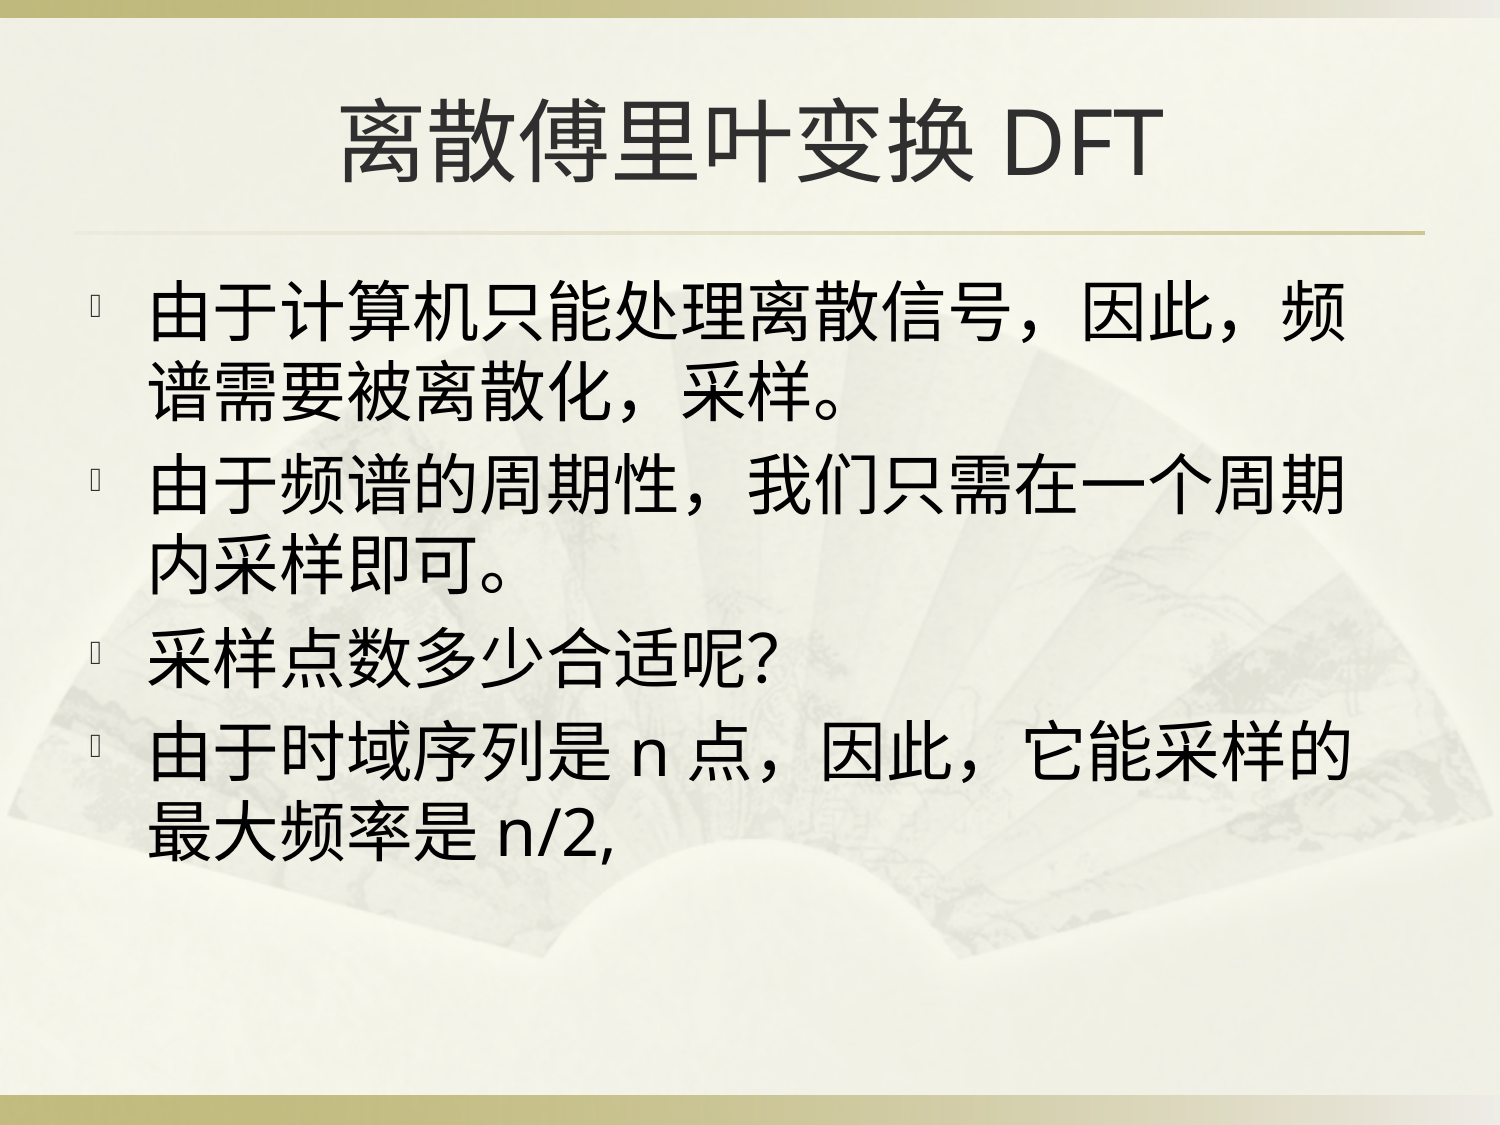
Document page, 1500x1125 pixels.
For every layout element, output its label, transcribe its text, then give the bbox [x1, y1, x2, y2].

list 由于计算机只能处理离散信号，因此，频谱需要被离散化，采样。 由于频谱的周期性，我们只需在一个周期内采样即可。 采样点数多少合适呢？ 由于时域序列是n点，因此，它能采样的最大频率是n/2, [75, 262, 1425, 1032]
title 离散傅里叶变换DFT [75, 45, 1425, 233]
